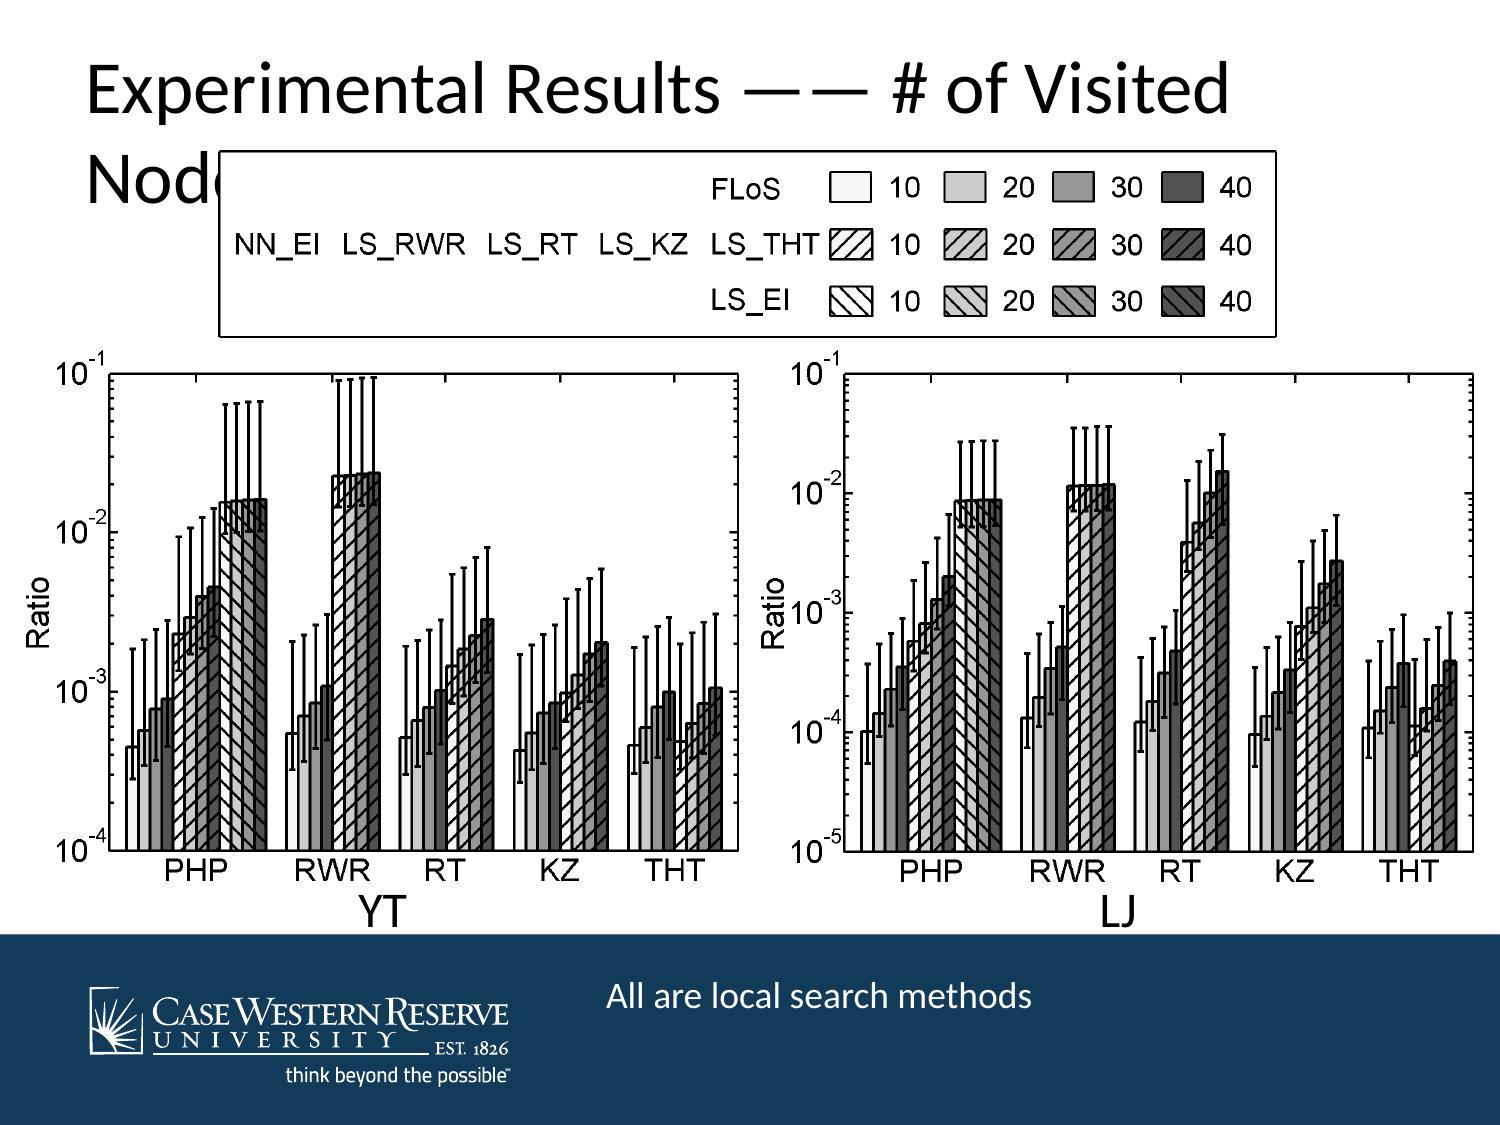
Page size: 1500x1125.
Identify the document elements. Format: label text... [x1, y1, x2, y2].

picture [218, 150, 1277, 339]
picture [761, 350, 1475, 882]
text_box All are local search methods [590, 964, 1065, 1024]
text_box LJ [1074, 890, 1162, 945]
text_box YT [338, 889, 426, 945]
picture [25, 350, 739, 882]
text_box Experimental Results —— # of Visited Nodes [70, 31, 1459, 226]
